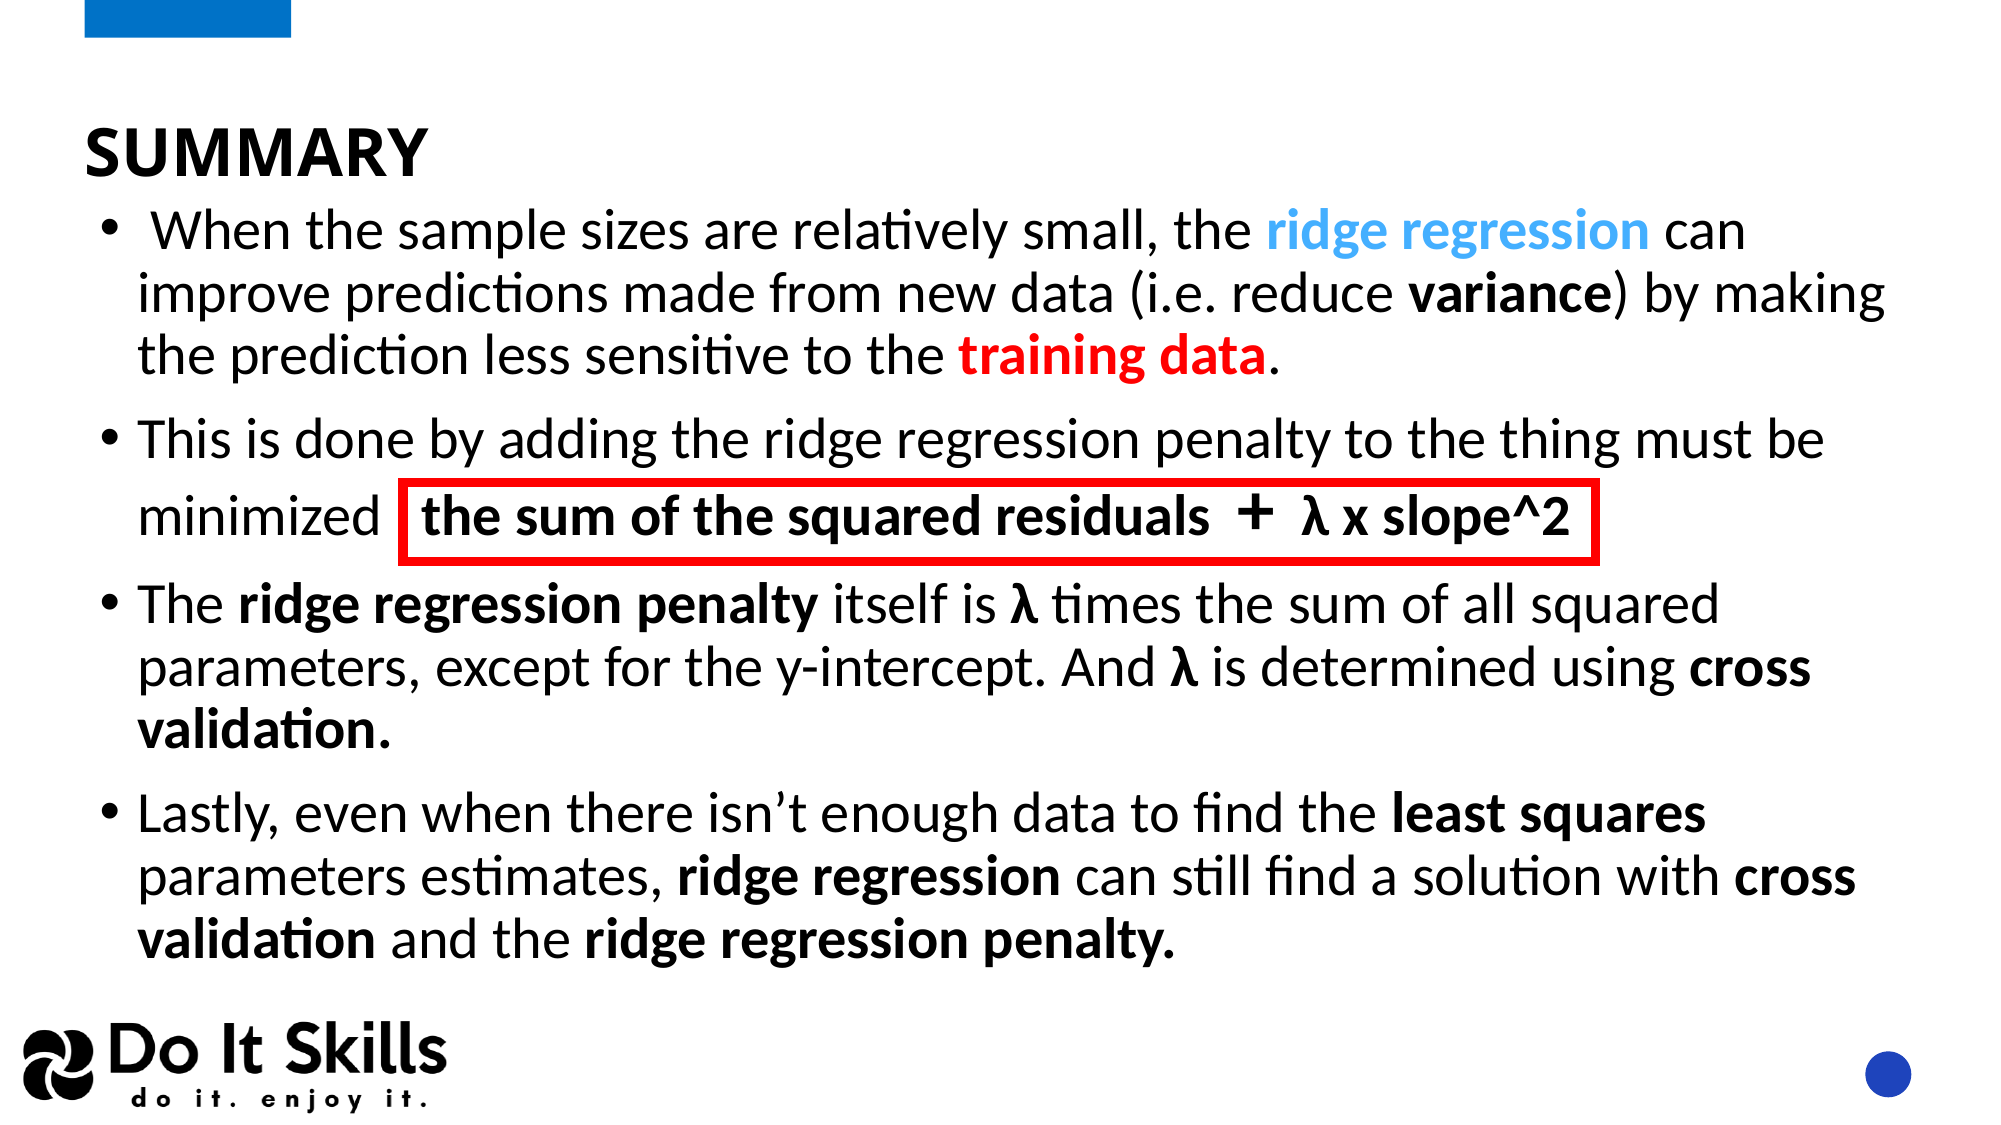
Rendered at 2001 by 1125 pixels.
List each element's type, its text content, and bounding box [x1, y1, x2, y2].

text_box [402, 482, 1596, 562]
list When the sample sizes are relatively small, the ridge regression can improve predictions made from new data (i.e. reduce variance) by making the prediction less sensitive to the training data. This is done by adding the ridge regression penalty to the thing must be minimized the sum of the squared residuals + λ x slope^2 The ridge regression penalty itself is λ times the sum of all squared parameters, except for the y-intercept. And λ is determined using cross validation. Lastly, even when there isn’t enough data to find the least squares parameters estimates, ridge regression can still find a solution with cross validation and the ridge regression penalty. [84, 192, 1914, 1014]
title Summary [84, 40, 1914, 192]
picture [0, 1002, 458, 1125]
